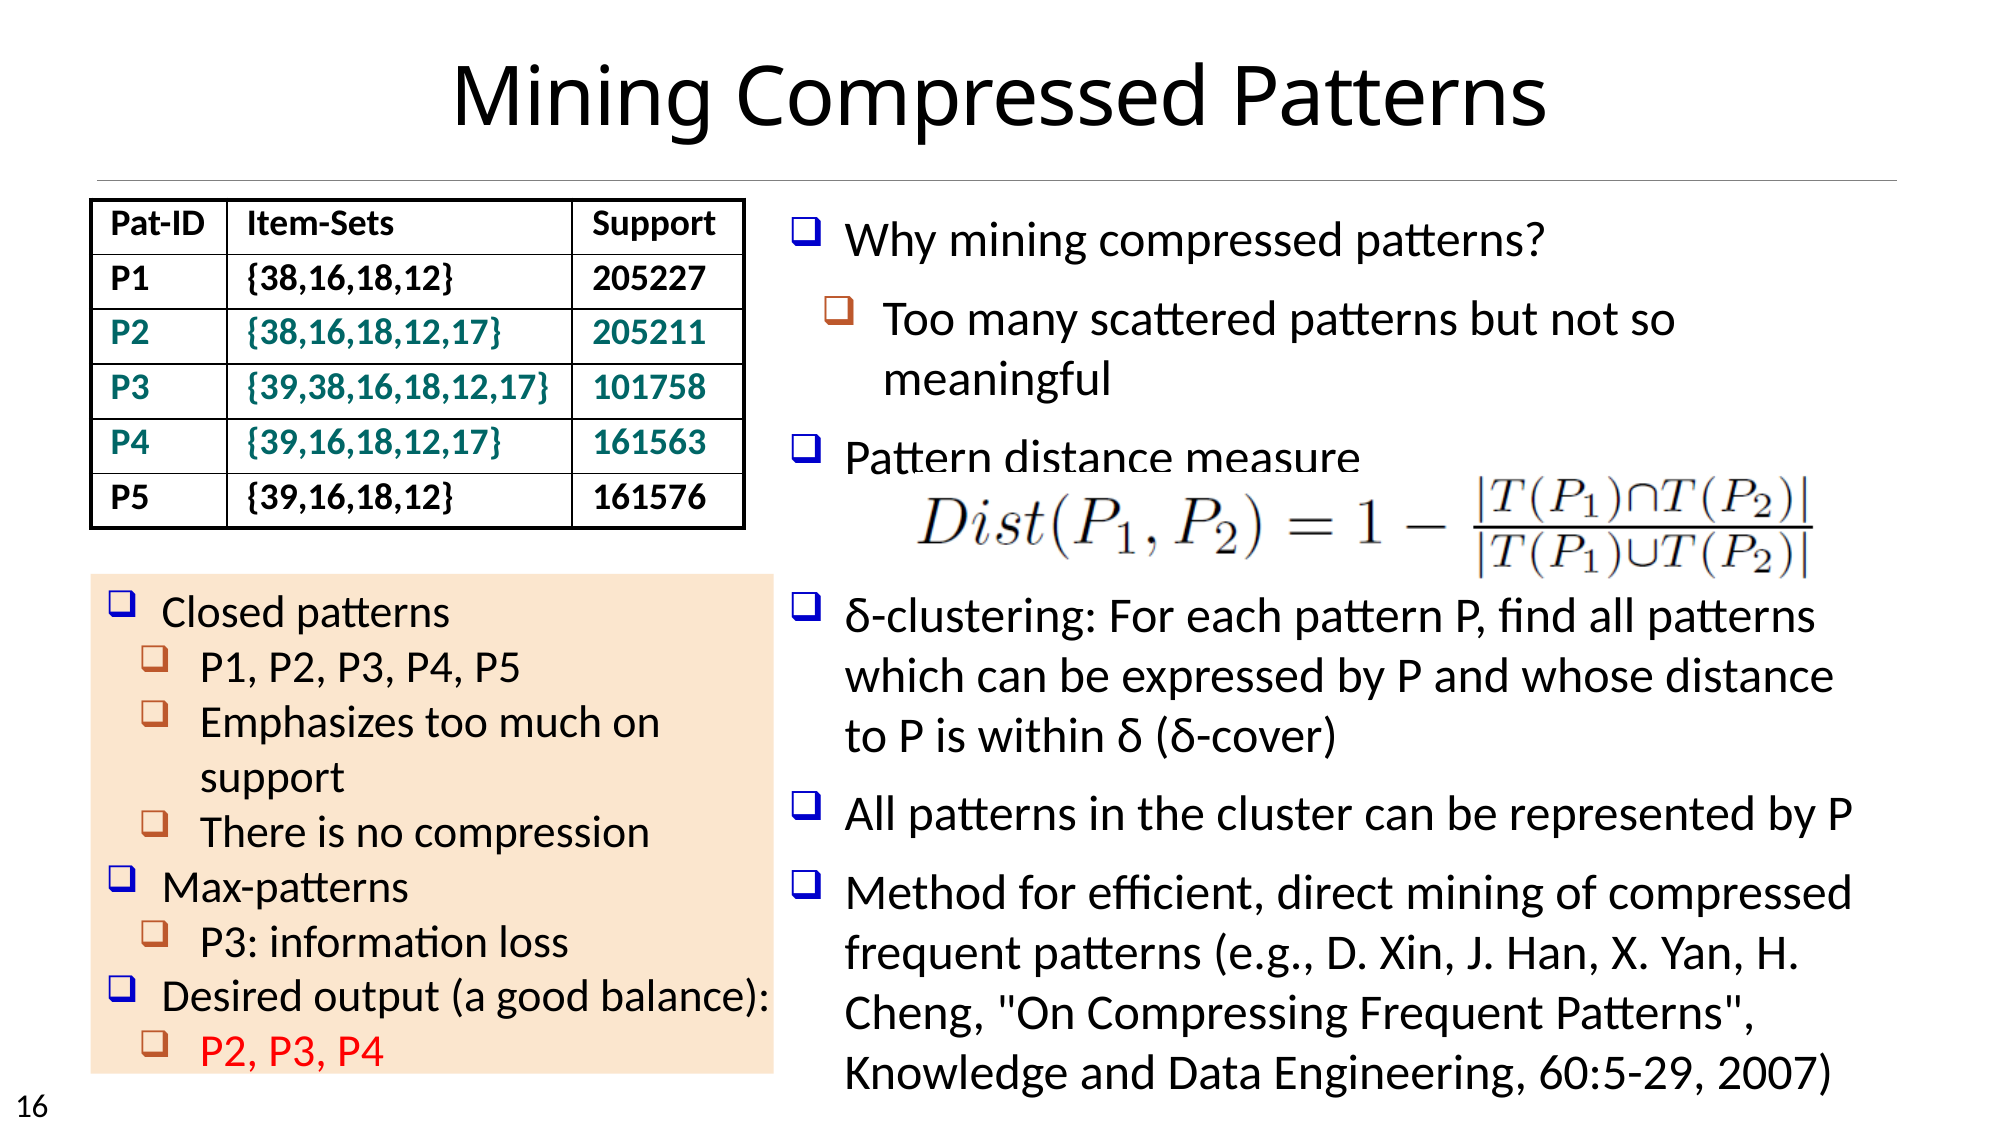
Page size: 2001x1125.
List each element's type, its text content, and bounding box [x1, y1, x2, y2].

table_cell 161576 [573, 474, 742, 526]
table_cell {38,16,18,12,17} [228, 310, 571, 363]
table_cell {38,16,18,12} [228, 255, 571, 308]
table_cell 101758 [573, 365, 742, 418]
table_header Pat-ID [93, 202, 226, 254]
title Mining Compressed Patterns [0, 50, 2000, 150]
table_cell 205227 [573, 255, 742, 308]
table_cell 161563 [573, 420, 742, 473]
table_cell P4 [93, 420, 226, 473]
table_cell P3 [93, 365, 226, 418]
text_box Closed patterns P1, P2, P3, P4, P5 Emphasizes too much on support There is no compression Max-patterns P3: information loss Desired output (a good balance): P2, P3, P4 [90, 573, 790, 1074]
list Why mining compressed patterns? Too many scattered patterns but not so meaningful Pattern distance measure δ-clustering: For each pattern P, find all patterns which can be expressed by P and whose distance to P is within δ (δ-cover) All patterns in the cluster can be represented by P Method for efficient, direct mining of compressed frequent patterns (e.g., D. Xin, J. Han, X. Yan, H. Cheng, "On Compressing Frequent Patterns", Knowledge and Data Engineering, 60:5-29, 2007) [773, 199, 1896, 1100]
table_cell {39,16,18,12,17} [228, 420, 571, 473]
picture [915, 471, 1817, 581]
table_cell P1 [93, 255, 226, 308]
table_cell 205211 [573, 310, 742, 363]
table_cell {39,16,18,12} [228, 474, 571, 526]
table_cell {39,38,16,18,12,17} [228, 365, 571, 418]
table_header Item-Sets [228, 202, 571, 254]
table_header Support [573, 202, 742, 254]
table_cell P2 [93, 310, 226, 363]
table_cell P5 [93, 474, 226, 526]
